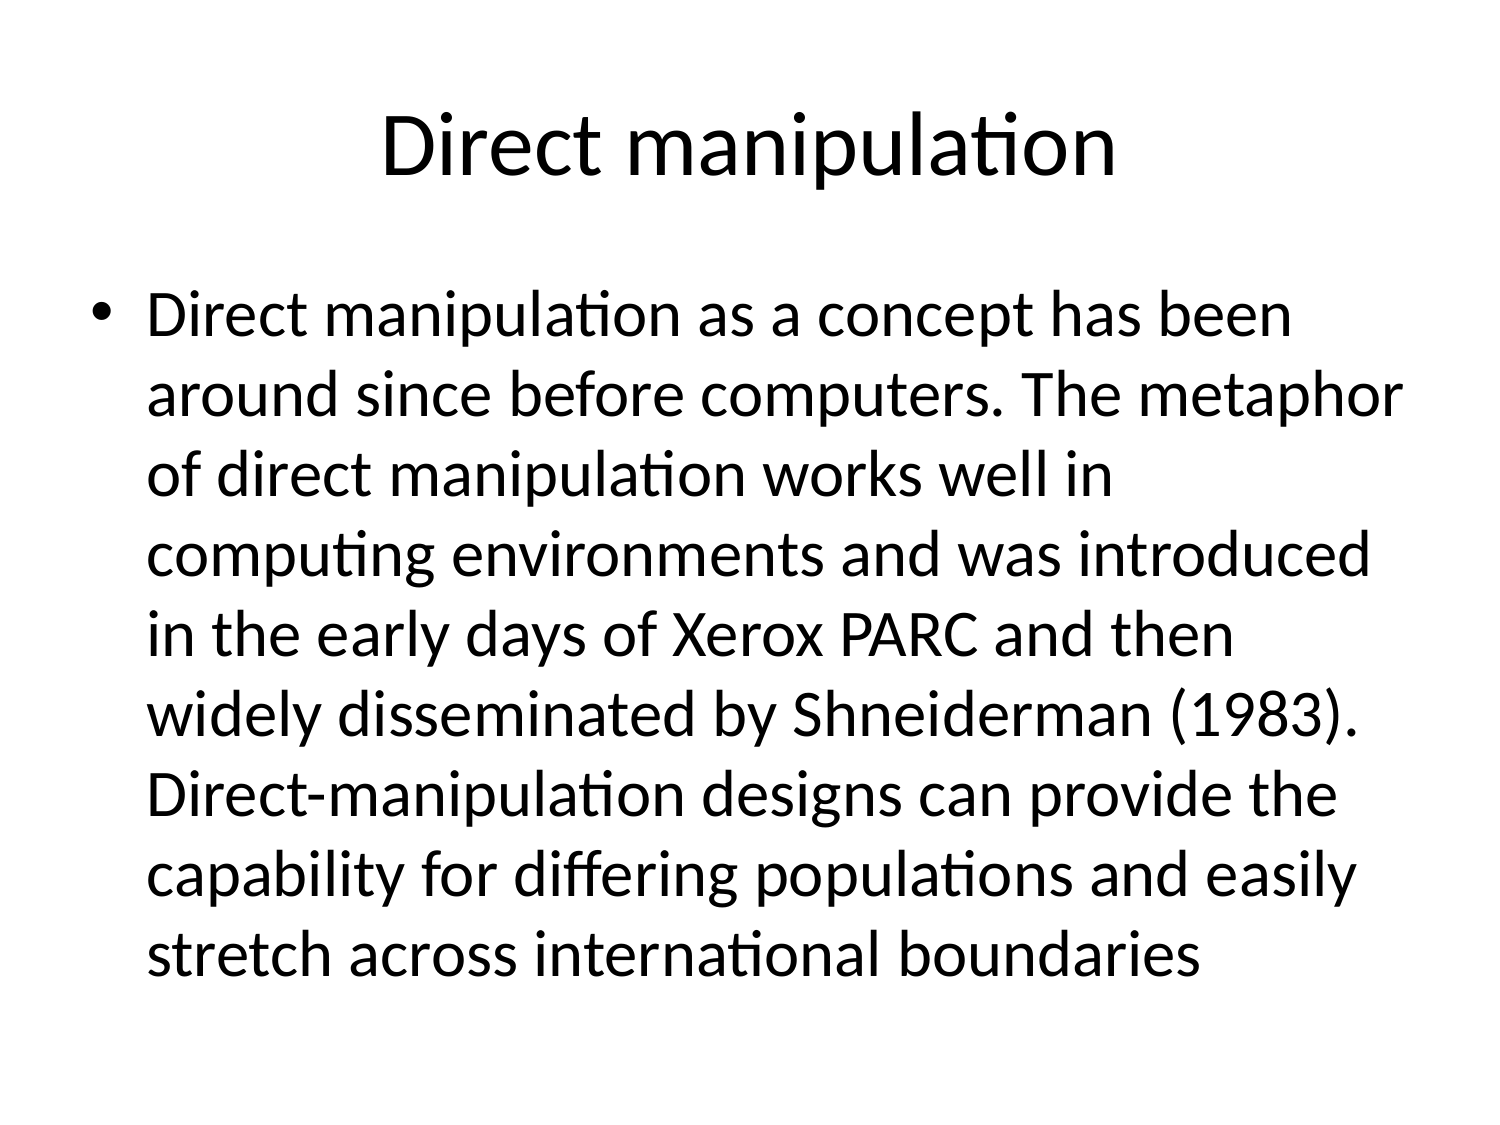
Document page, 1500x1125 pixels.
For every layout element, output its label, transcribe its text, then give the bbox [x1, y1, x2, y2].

list Direct manipulation as a concept has been around since before computers. The metaphor of direct manipulation works well in computing environments and was introduced in the early days of Xerox PARC and then widely disseminated by Shneiderman (1983). Direct-manipulation designs can provide the capability for differing populations and easily stretch across international boundaries [75, 262, 1425, 1005]
title Direct manipulation [75, 45, 1425, 233]
